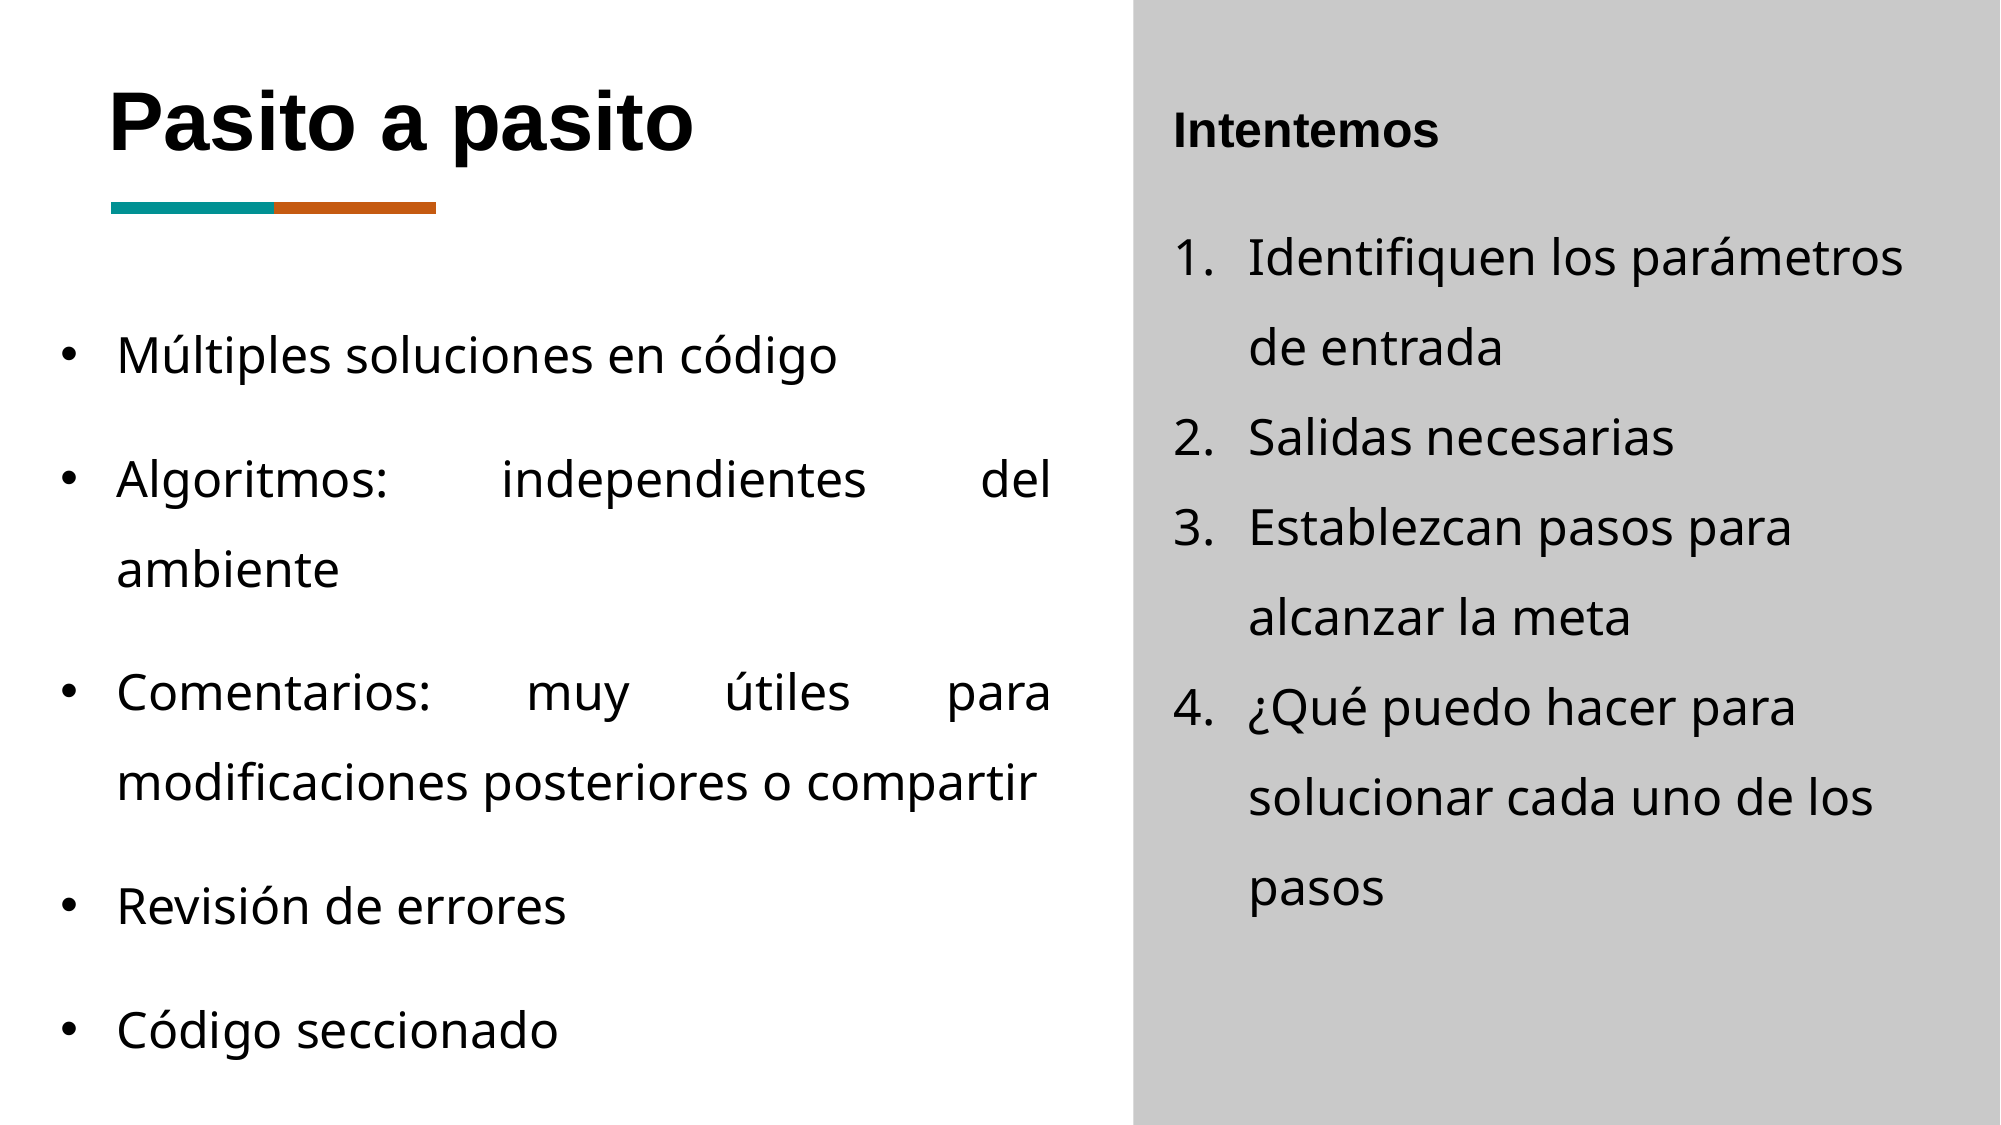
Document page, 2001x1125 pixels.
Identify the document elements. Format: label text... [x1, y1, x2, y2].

text_box [1132, 0, 2000, 1125]
text_box Intentemos Identifiquen los parámetros de entrada Salidas necesarias Establezcan pasos para alcanzar la meta ¿Qué puedo hacer para solucionar cada uno de los pasos [1159, 60, 1935, 1103]
text_box Pasito a pasito [93, 60, 711, 175]
text_box Múltiples soluciones en código Algoritmos: independientes del ambiente Comentarios: muy útiles para modificaciones posteriores o compartir Revisión de errores Código seccionado [45, 285, 1068, 1125]
